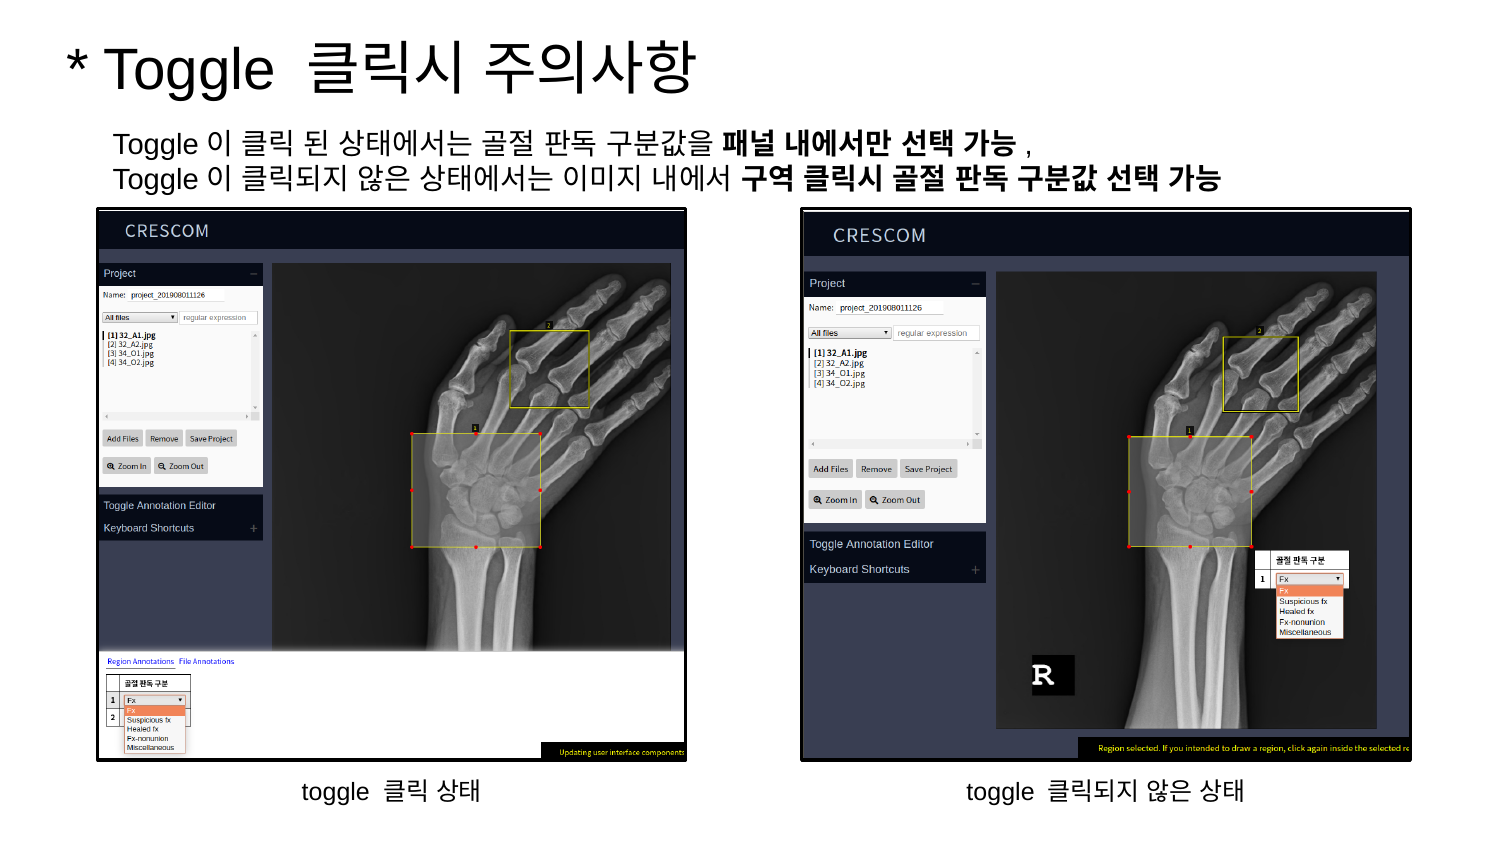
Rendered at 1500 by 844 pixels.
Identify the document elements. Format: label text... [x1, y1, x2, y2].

text_box toggle 클릭 상태 [105, 765, 679, 827]
picture [801, 211, 1411, 758]
text_box Toggle이 클릭 된 상태에서는 골절 판독 구분값을 패널 내에서만 선택 가능, Toggle이 클릭되지 않은 상태에서는 이미지 내에서 구역 클릭시 골절 판독 구분값 선택 가능 [97, 110, 1403, 178]
text_box toggle 클릭되지 않은 상태 [819, 765, 1393, 827]
title * Toggle 클릭시 주의사항 [51, 16, 1449, 111]
picture [97, 211, 686, 758]
